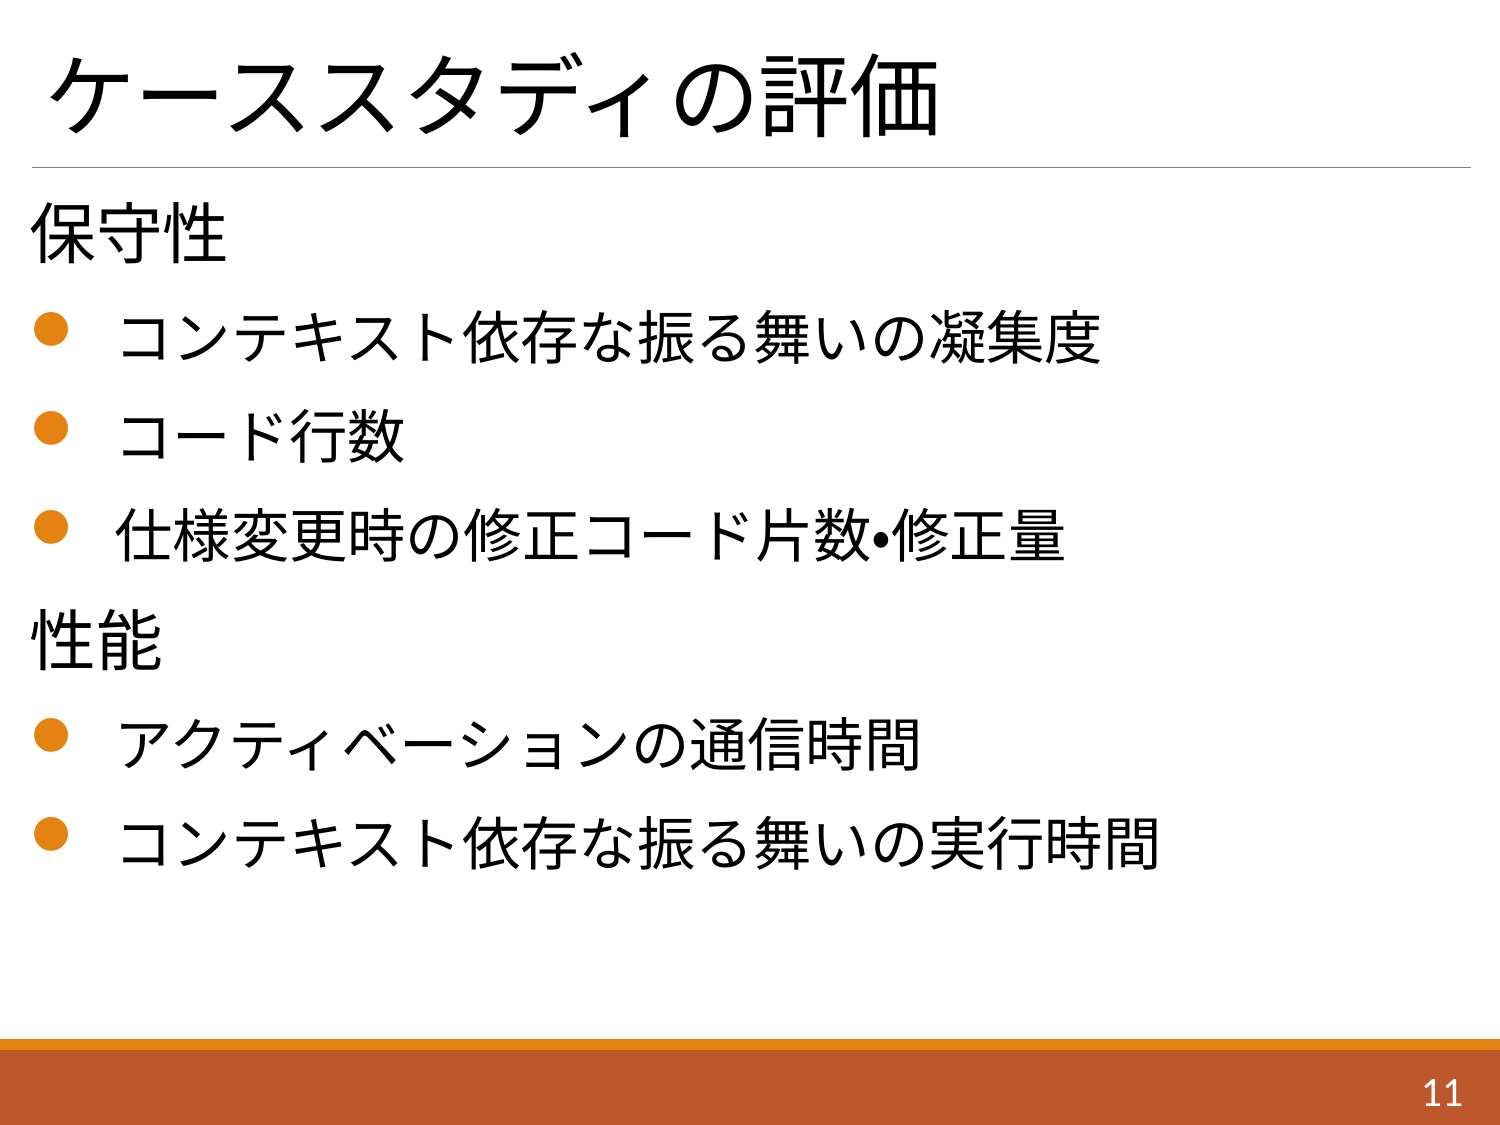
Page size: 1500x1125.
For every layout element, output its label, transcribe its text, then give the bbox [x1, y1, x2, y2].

list 保守性 コンテキスト依存な振る舞いの凝集度 コード行数 仕様変更時の修正コード片数・修正量 性能 アクティベーションの通信時間 コンテキスト依存な振る舞いの実行時間 [29, 184, 1479, 988]
title ケーススタディの評価 [29, 26, 1479, 157]
slide_number 10 [1316, 1059, 1479, 1120]
